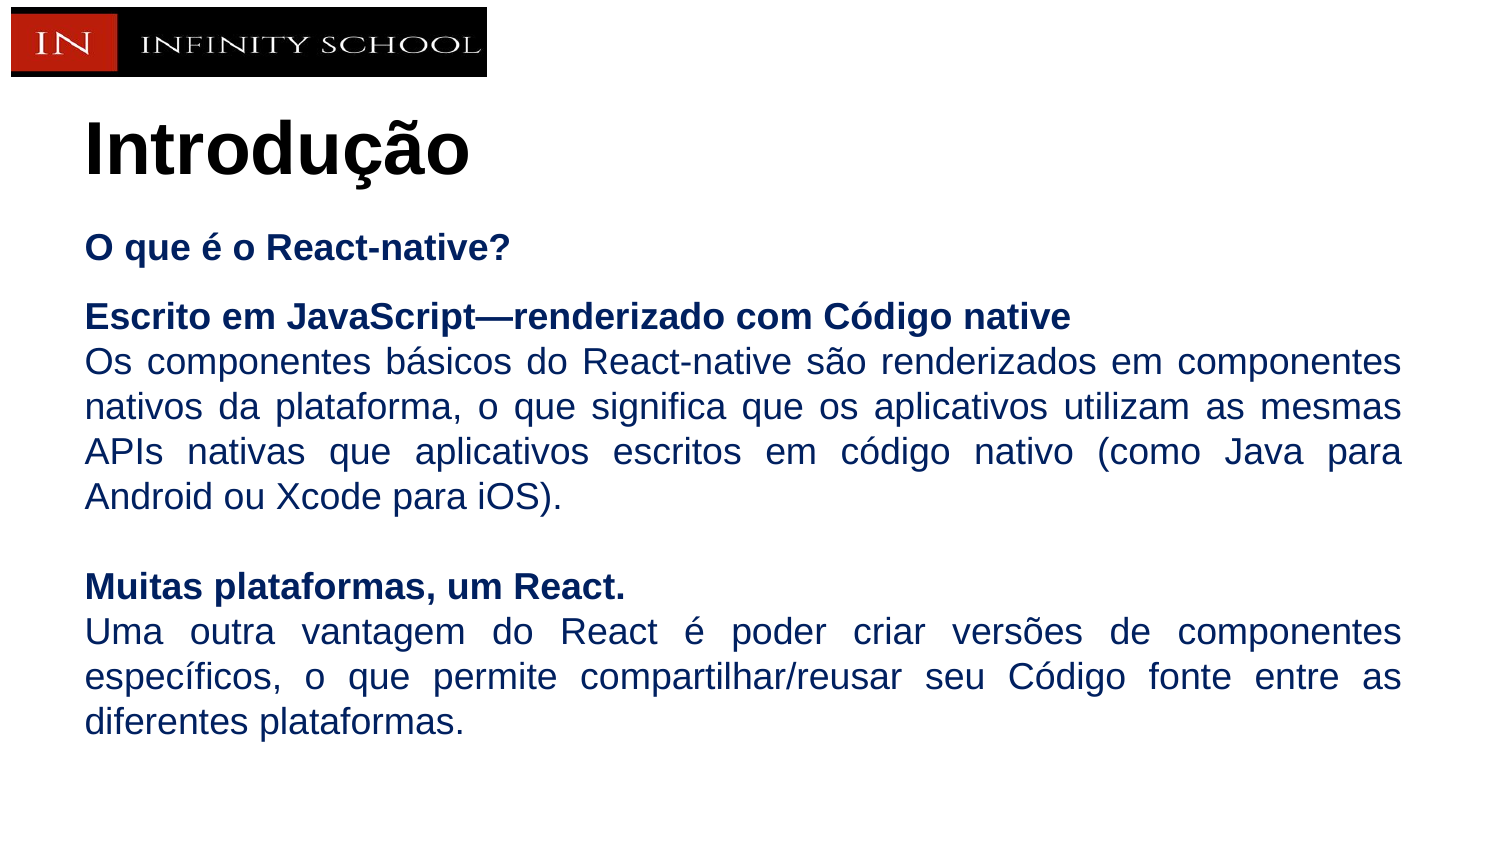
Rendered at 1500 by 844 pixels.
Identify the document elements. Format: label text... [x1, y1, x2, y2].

text_box Introdução [69, 84, 1417, 205]
text_box O que é o React-native? Escrito em JavaScript—renderizado com Código native Os componentes básicos do React-native são renderizados em componentes nativos da plataforma, o que significa que os aplicativos utilizam as mesmas APIs nativas que aplicativos escritos em código nativo (como Java para Android ou Xcode para iOS). Muitas plataformas, um React. Uma outra vantagem do React é poder criar versões de componentes específicos, o que permite compartilhar/reusar seu Código fonte entre as diferentes plataformas. [69, 208, 1417, 802]
picture [11, 7, 487, 77]
